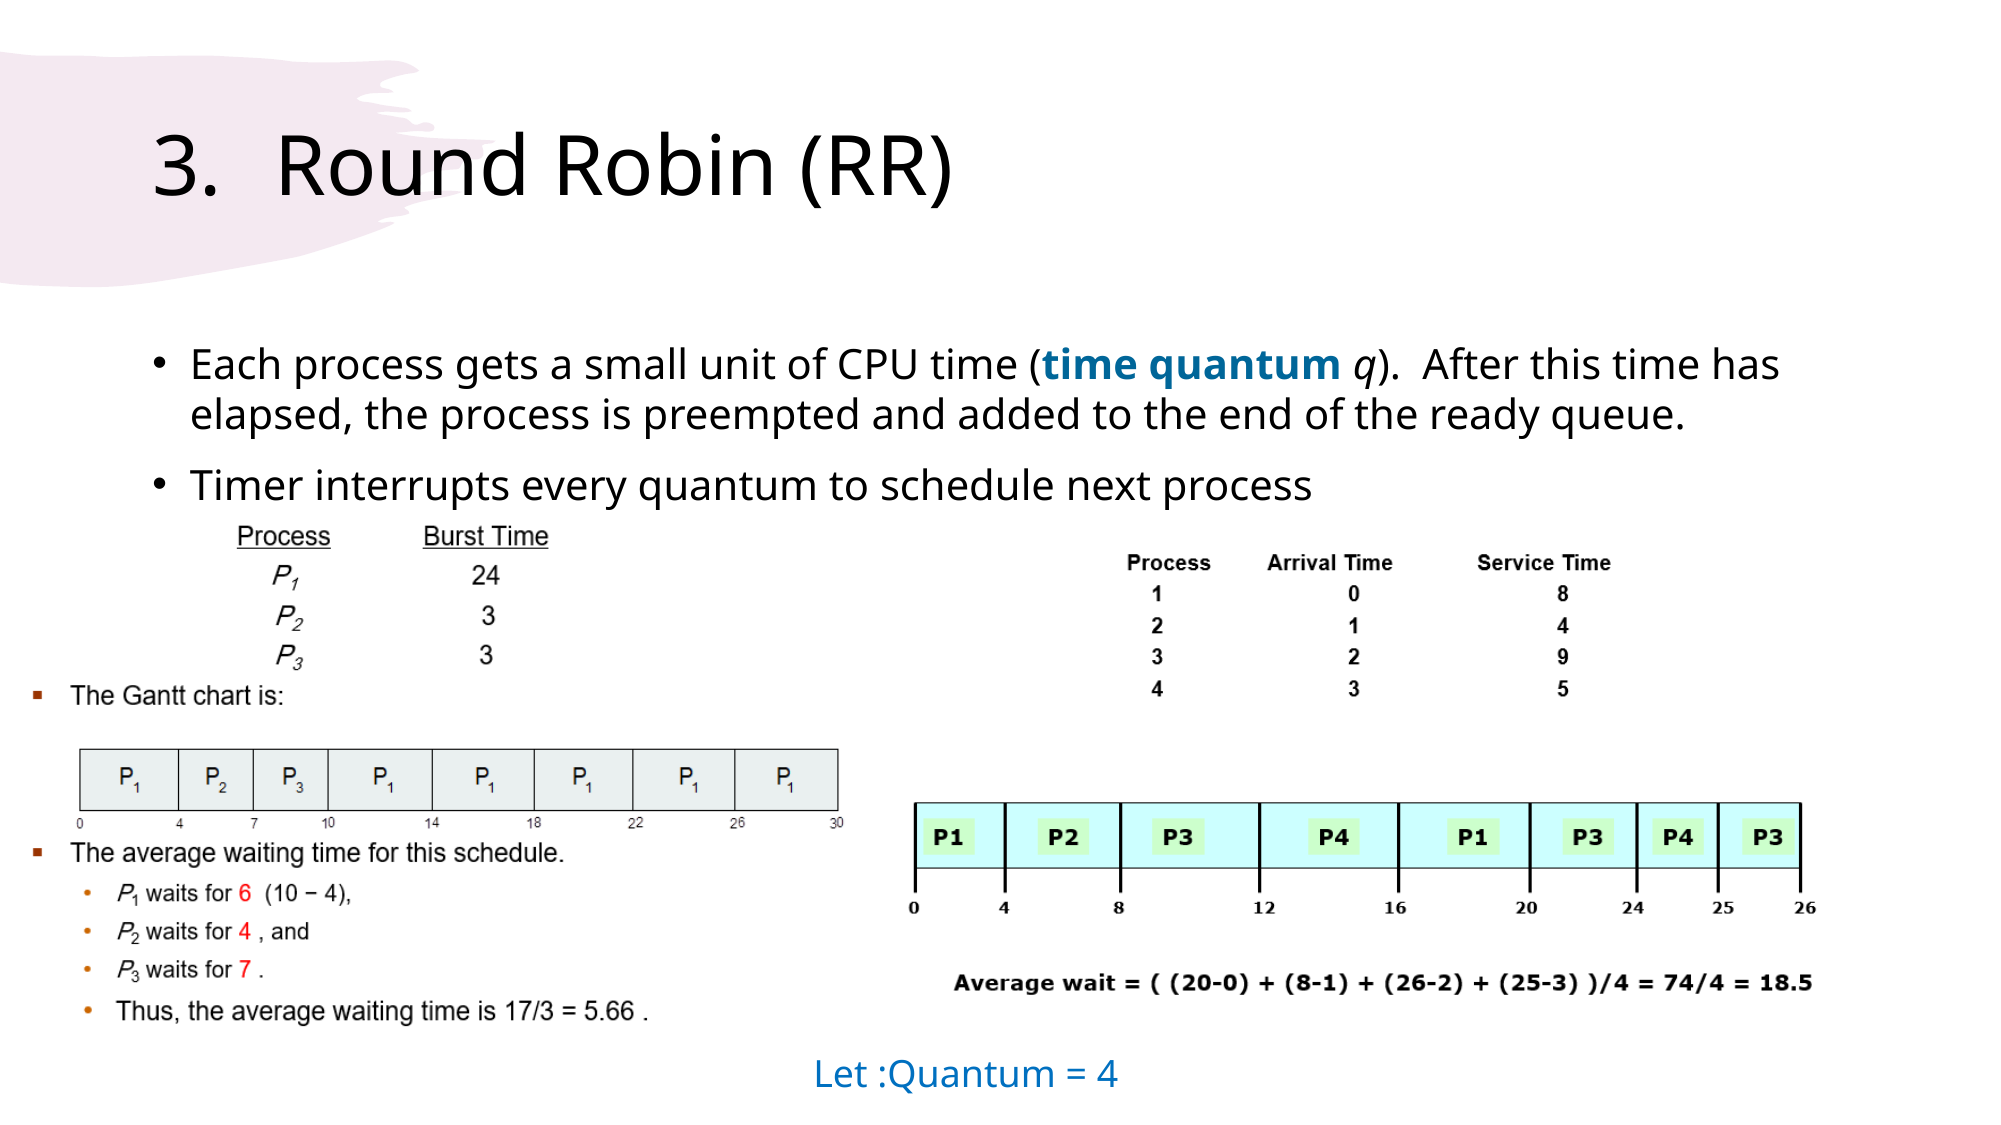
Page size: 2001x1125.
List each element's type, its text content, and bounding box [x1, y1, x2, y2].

text_box Let :Quantum = 4 [798, 1042, 1202, 1103]
title Round Robin (RR) [137, 59, 1863, 278]
picture [900, 520, 1830, 1028]
picture [16, 520, 885, 1092]
list Each process gets a small unit of CPU time (time quantum q). After this time has elapsed, the process is preempted and added to the end of the ready queue. Timer interrupts every quantum to schedule next process [137, 329, 1863, 1013]
